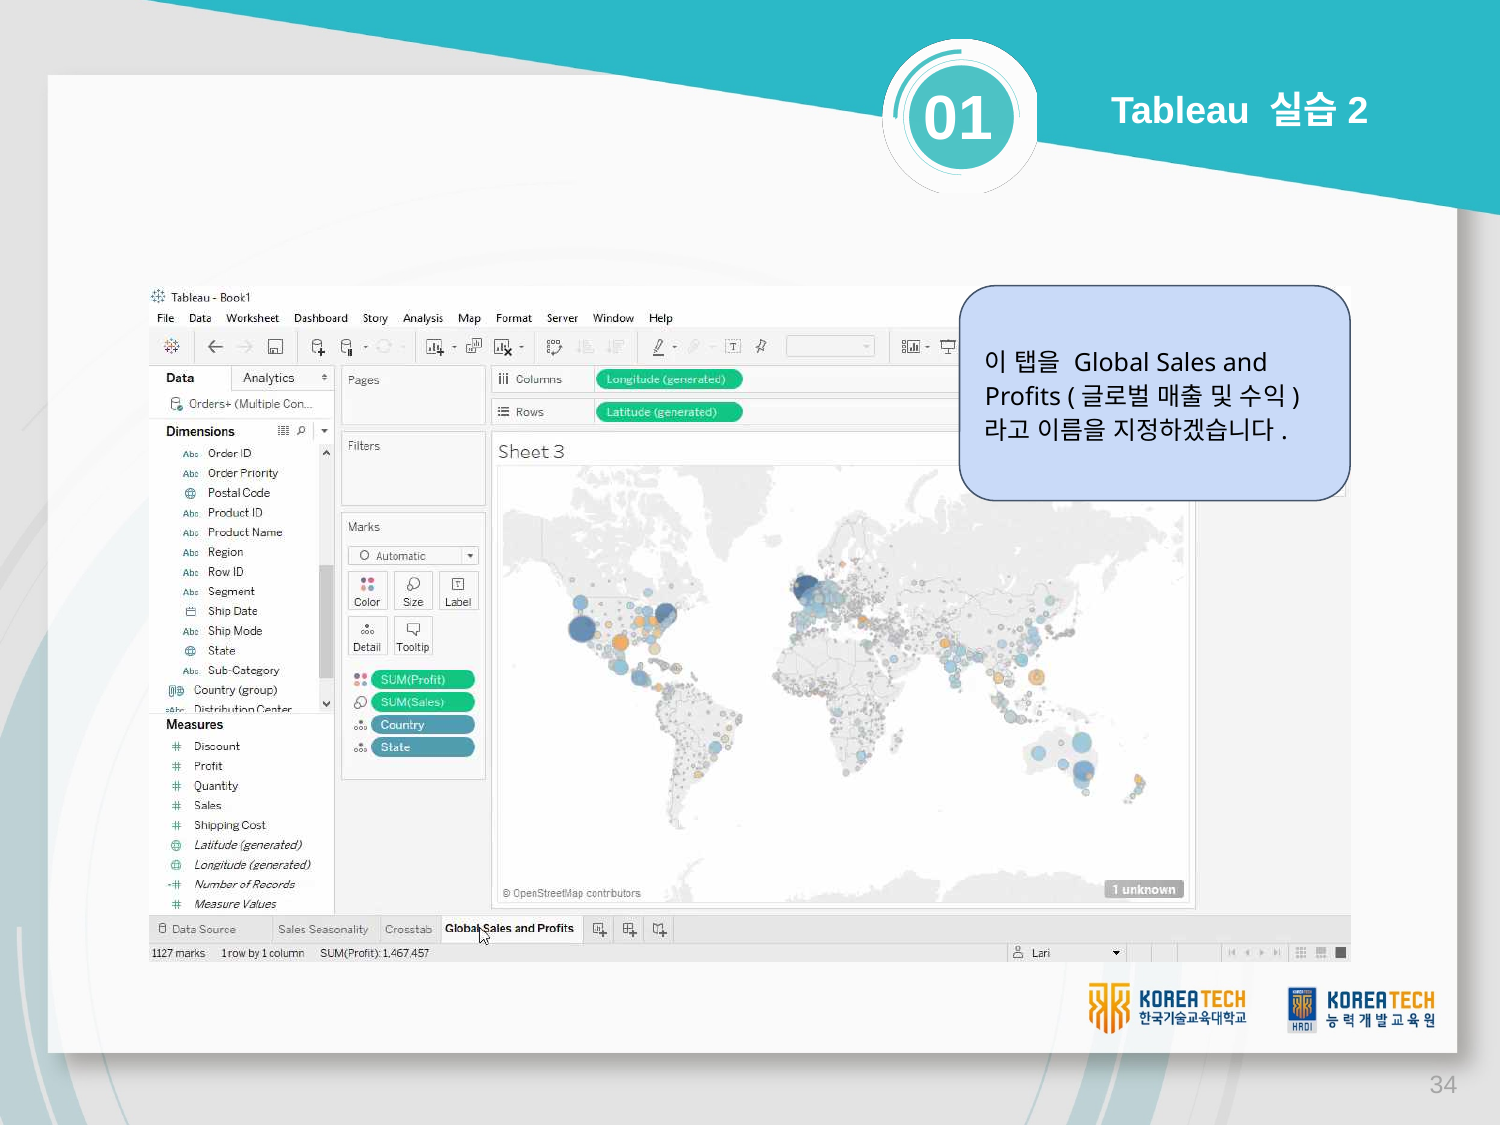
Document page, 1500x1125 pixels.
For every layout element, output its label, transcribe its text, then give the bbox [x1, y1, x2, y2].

text_box [120, 170, 1273, 262]
text_box Tableau 실습2 [1046, 78, 1433, 140]
picture [0, 0, 1500, 1125]
slide_number 34 [1225, 1053, 1473, 1114]
